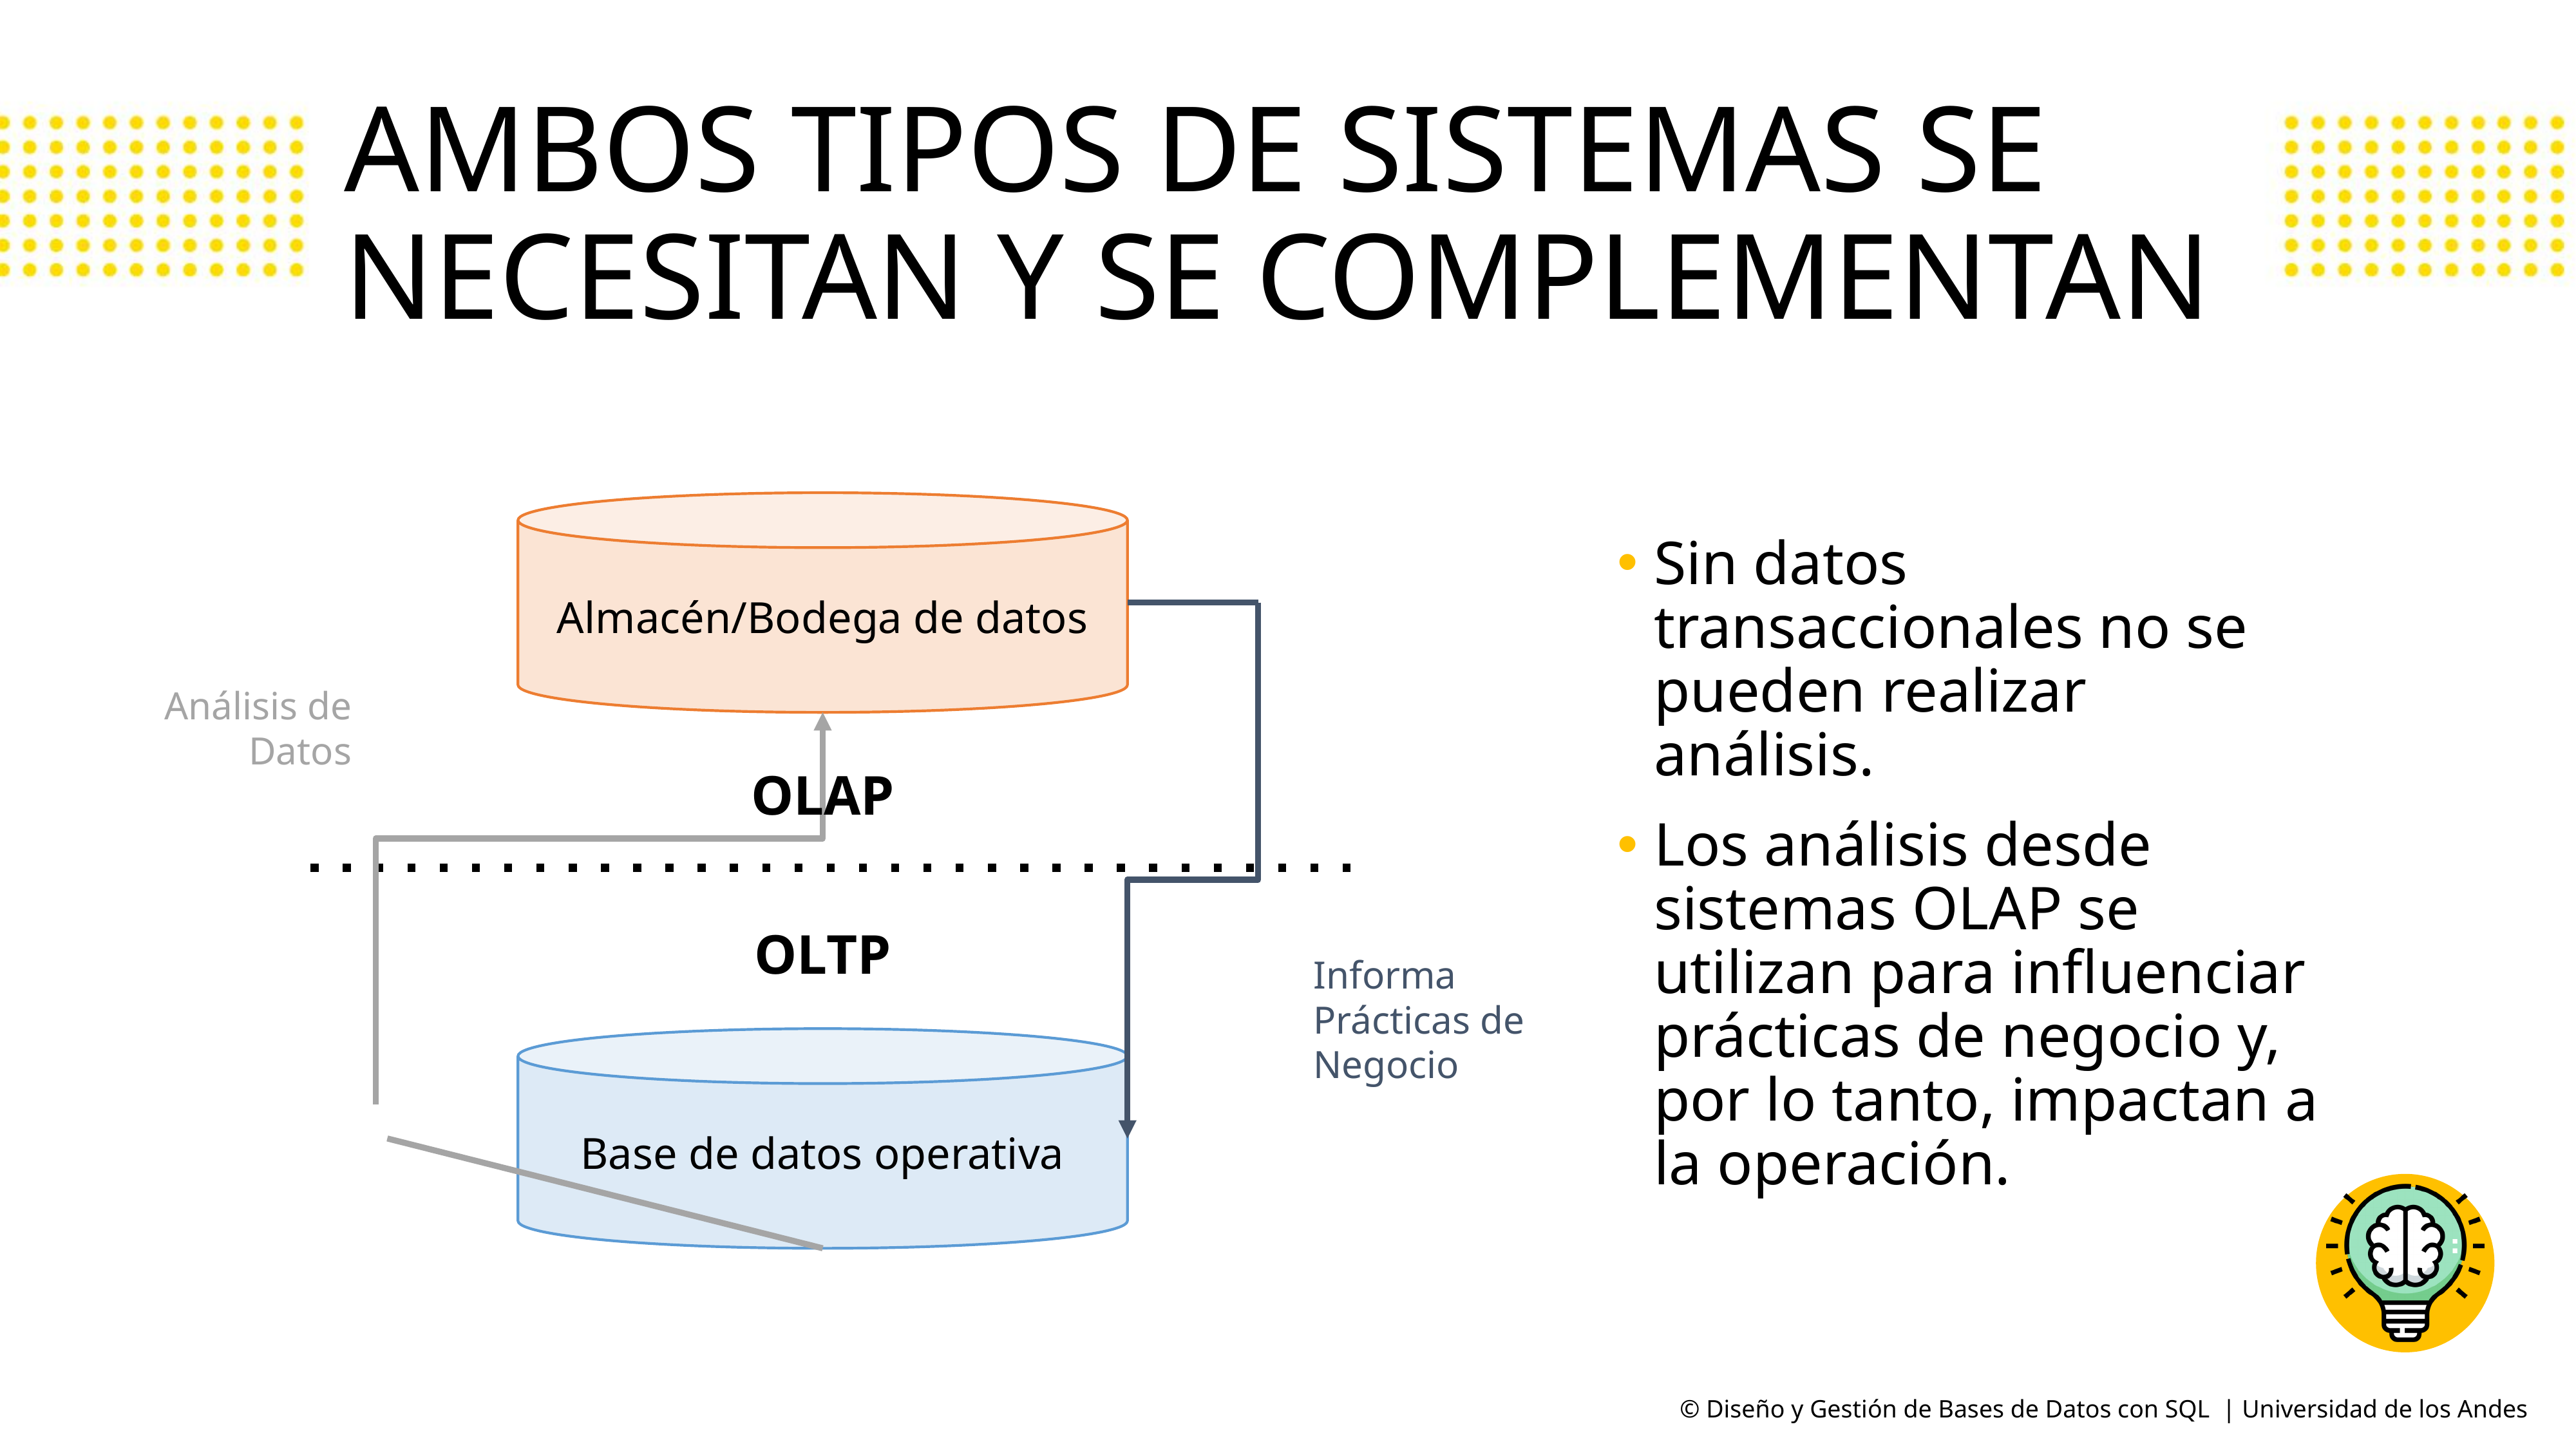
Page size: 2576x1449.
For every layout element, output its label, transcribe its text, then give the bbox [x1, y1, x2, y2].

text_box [121, 492, 1544, 1249]
picture [0, 0, 2576, 1449]
text_box © Diseño y Gestión de Bases de Datos con SQL | Universidad de los Andes [31, 1388, 2545, 1428]
title AMBOS TIPOS DE SISTEMAS SE NECESITAN Y SE COMPLEMENTAN [334, 77, 2238, 357]
text_box [2316, 1230, 2322, 1296]
text_box Sin datos transaccionales no se pueden realizar análisis. Los análisis desde sistemas OLAP se utilizan para influenciar prácticas de negocio y, por lo tanto, impactan a la operación. [1596, 528, 2333, 1213]
text_box [2373, 1347, 2437, 1352]
text_box [2365, 1173, 2445, 1183]
text_box [2487, 1227, 2495, 1299]
